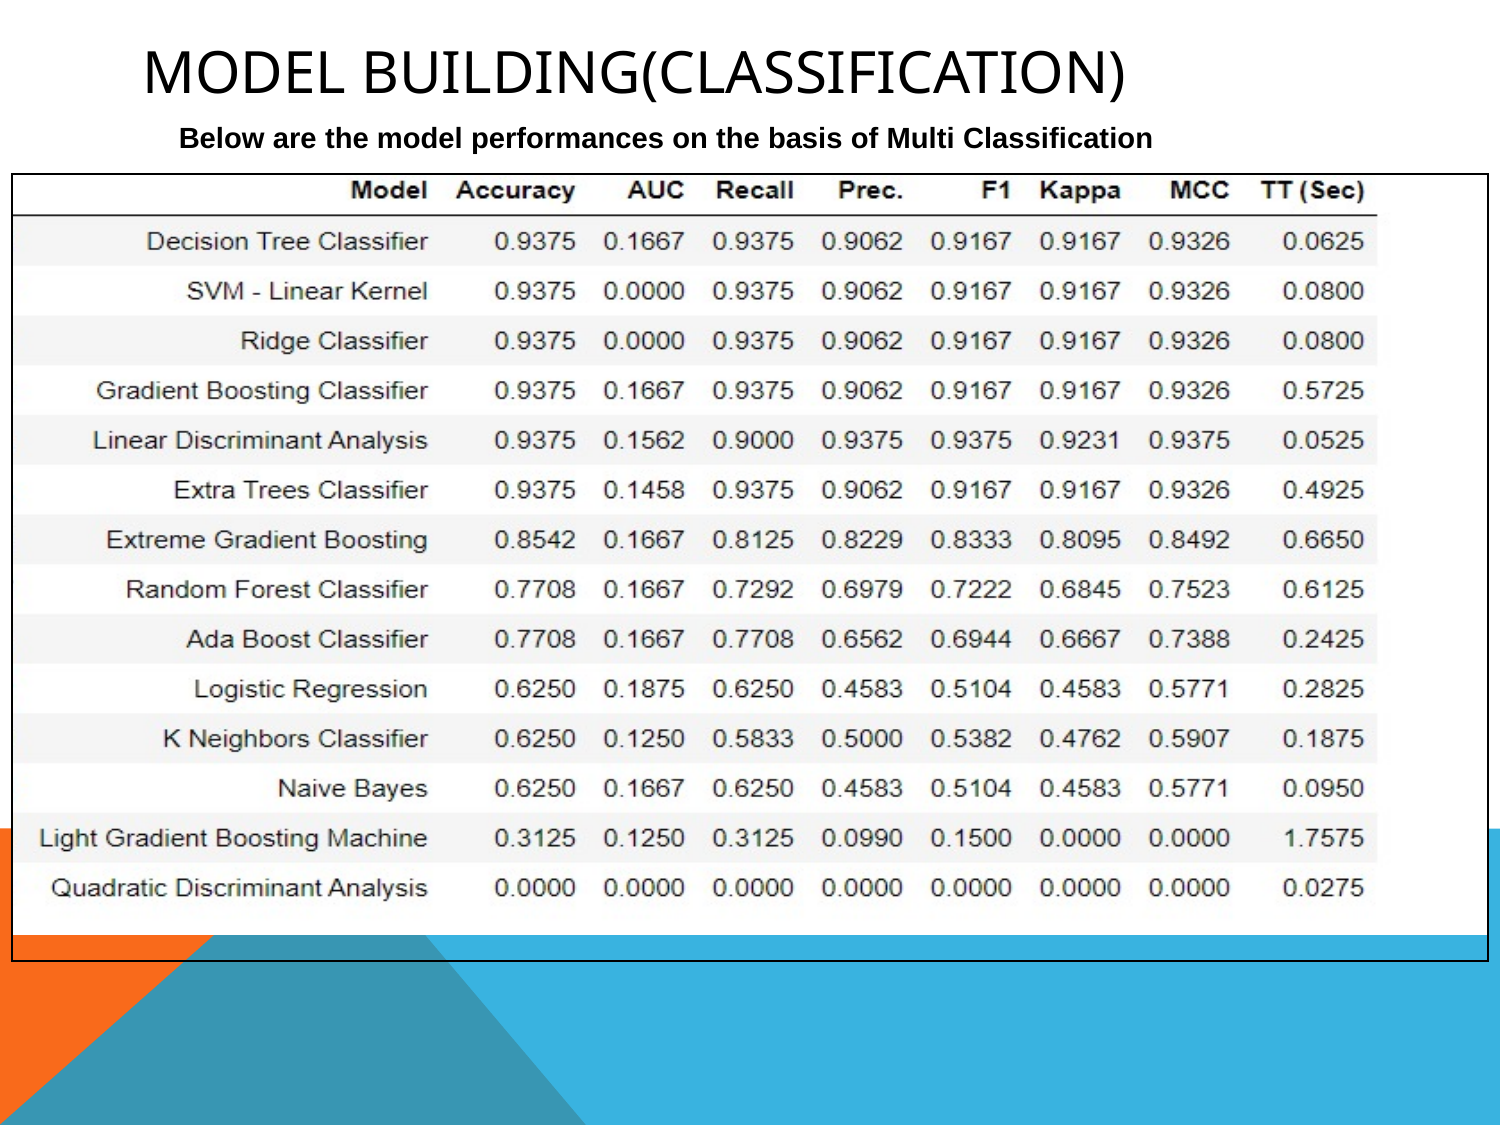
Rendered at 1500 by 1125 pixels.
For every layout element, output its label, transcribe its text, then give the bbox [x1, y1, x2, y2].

picture [12, 174, 1488, 961]
text_box Below are the model performances on the basis of Multi Classification [164, 111, 1178, 162]
title Model Building(classification) [127, 24, 1362, 115]
